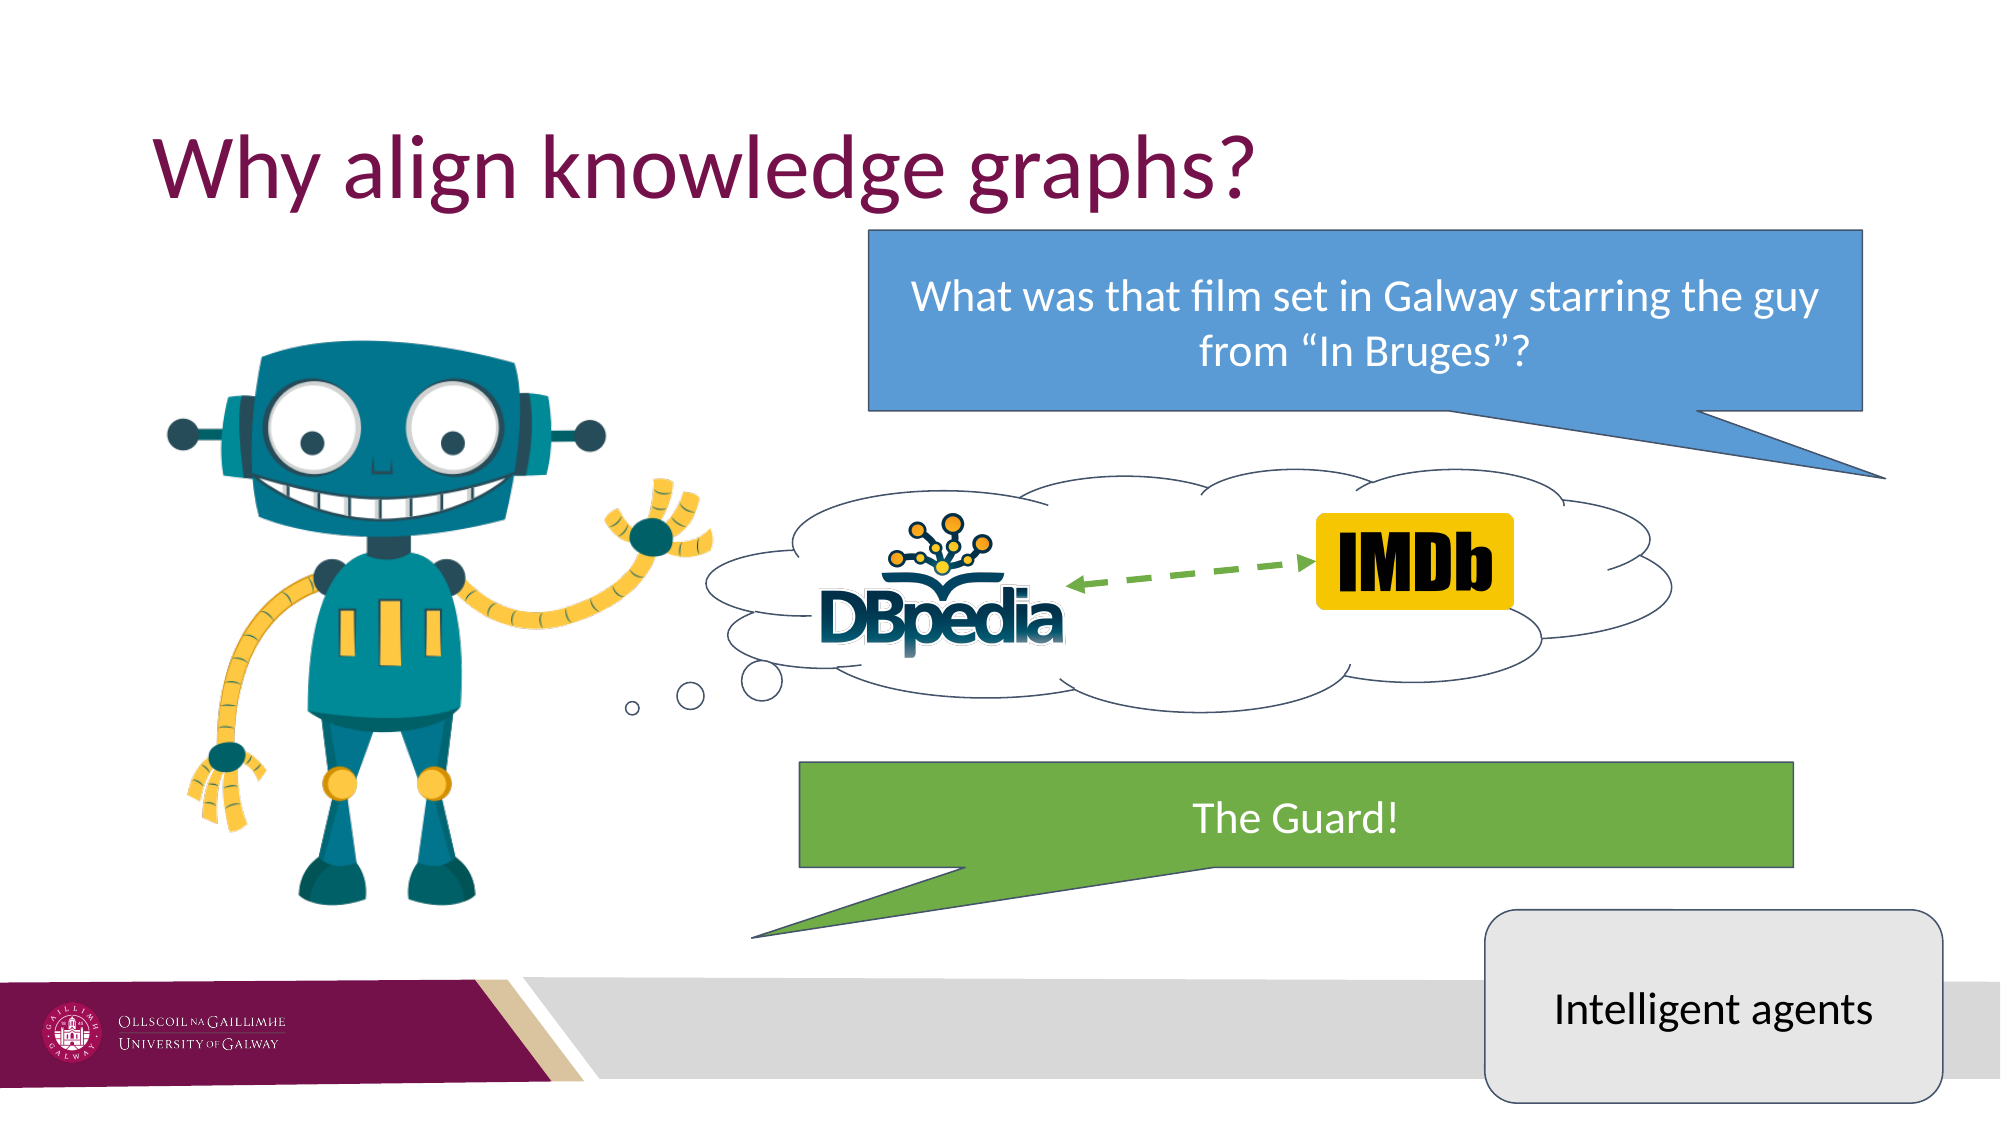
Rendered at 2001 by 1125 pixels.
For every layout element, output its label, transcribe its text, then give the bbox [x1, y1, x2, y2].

text_box Intelligent agents [1484, 909, 1943, 1104]
picture [946, 517, 960, 531]
picture [964, 557, 971, 563]
picture [819, 512, 1066, 660]
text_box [1065, 561, 1317, 587]
picture [891, 553, 902, 564]
picture [917, 555, 924, 561]
picture [976, 538, 988, 550]
text_box The Guard! [769, 762, 1794, 936]
text_box What was that film set in Galway starring the guy from “In Bruges”? [868, 230, 1886, 479]
text_box [769, 469, 1672, 713]
picture [912, 525, 923, 536]
title Why align knowledge graphs? [137, 59, 1863, 278]
picture [932, 545, 939, 551]
picture [42, 1002, 285, 1063]
picture [115, 299, 764, 947]
picture [949, 542, 958, 551]
picture [1316, 512, 1514, 610]
